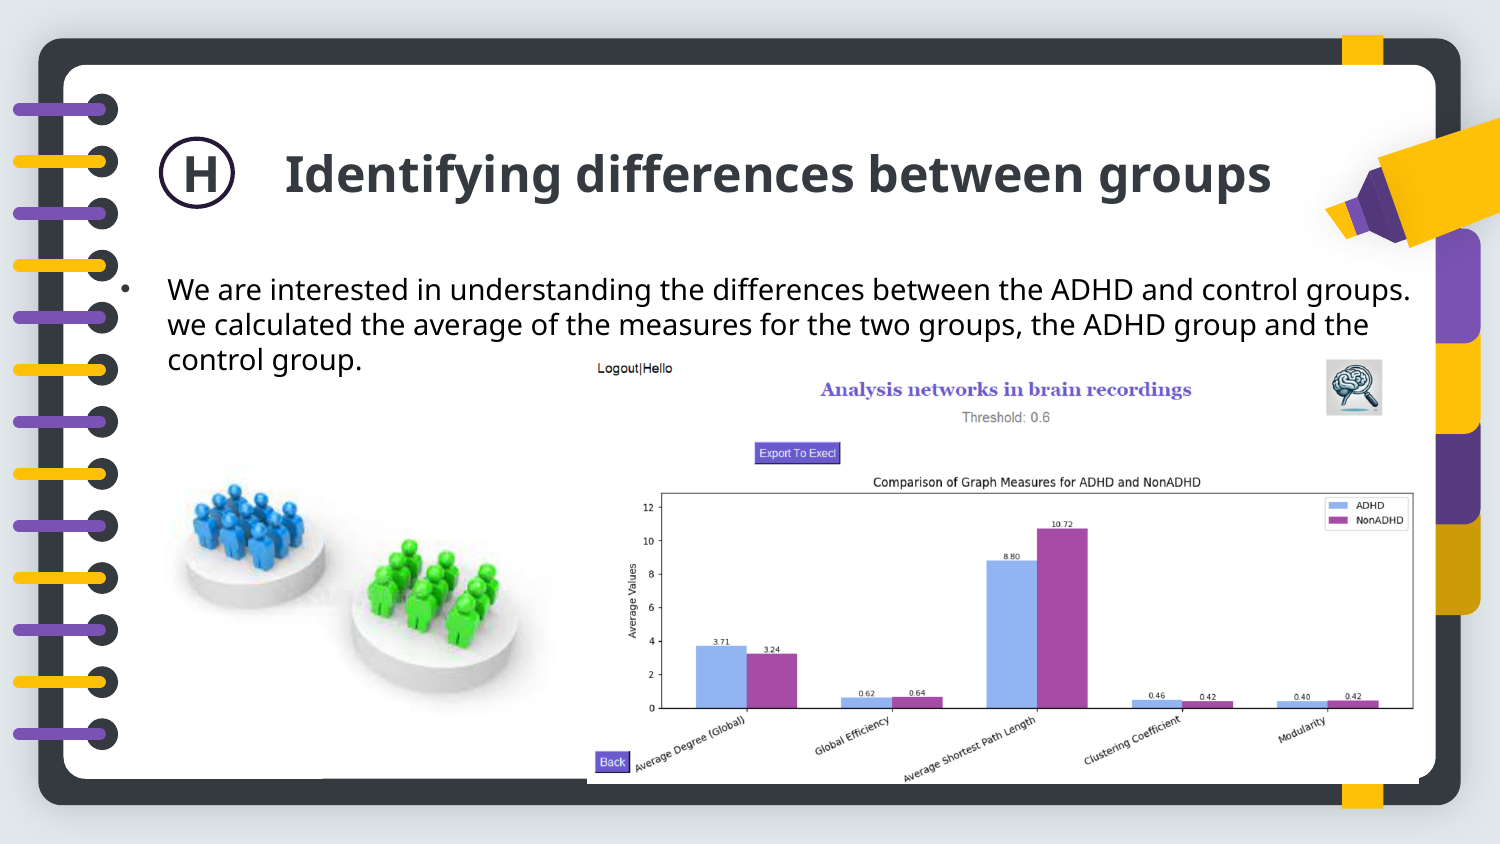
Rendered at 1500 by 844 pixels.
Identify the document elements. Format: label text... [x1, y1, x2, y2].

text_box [1341, 74, 1500, 265]
picture [587, 353, 1419, 785]
picture [148, 440, 561, 741]
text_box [160, 126, 234, 219]
text_box We are interested in understanding the differences between the ADHD and control groups. we calculated the average of the measures for the two groups, the ADHD group and the control group. [105, 221, 1430, 563]
title Identifying differences between groups [270, 127, 1500, 299]
